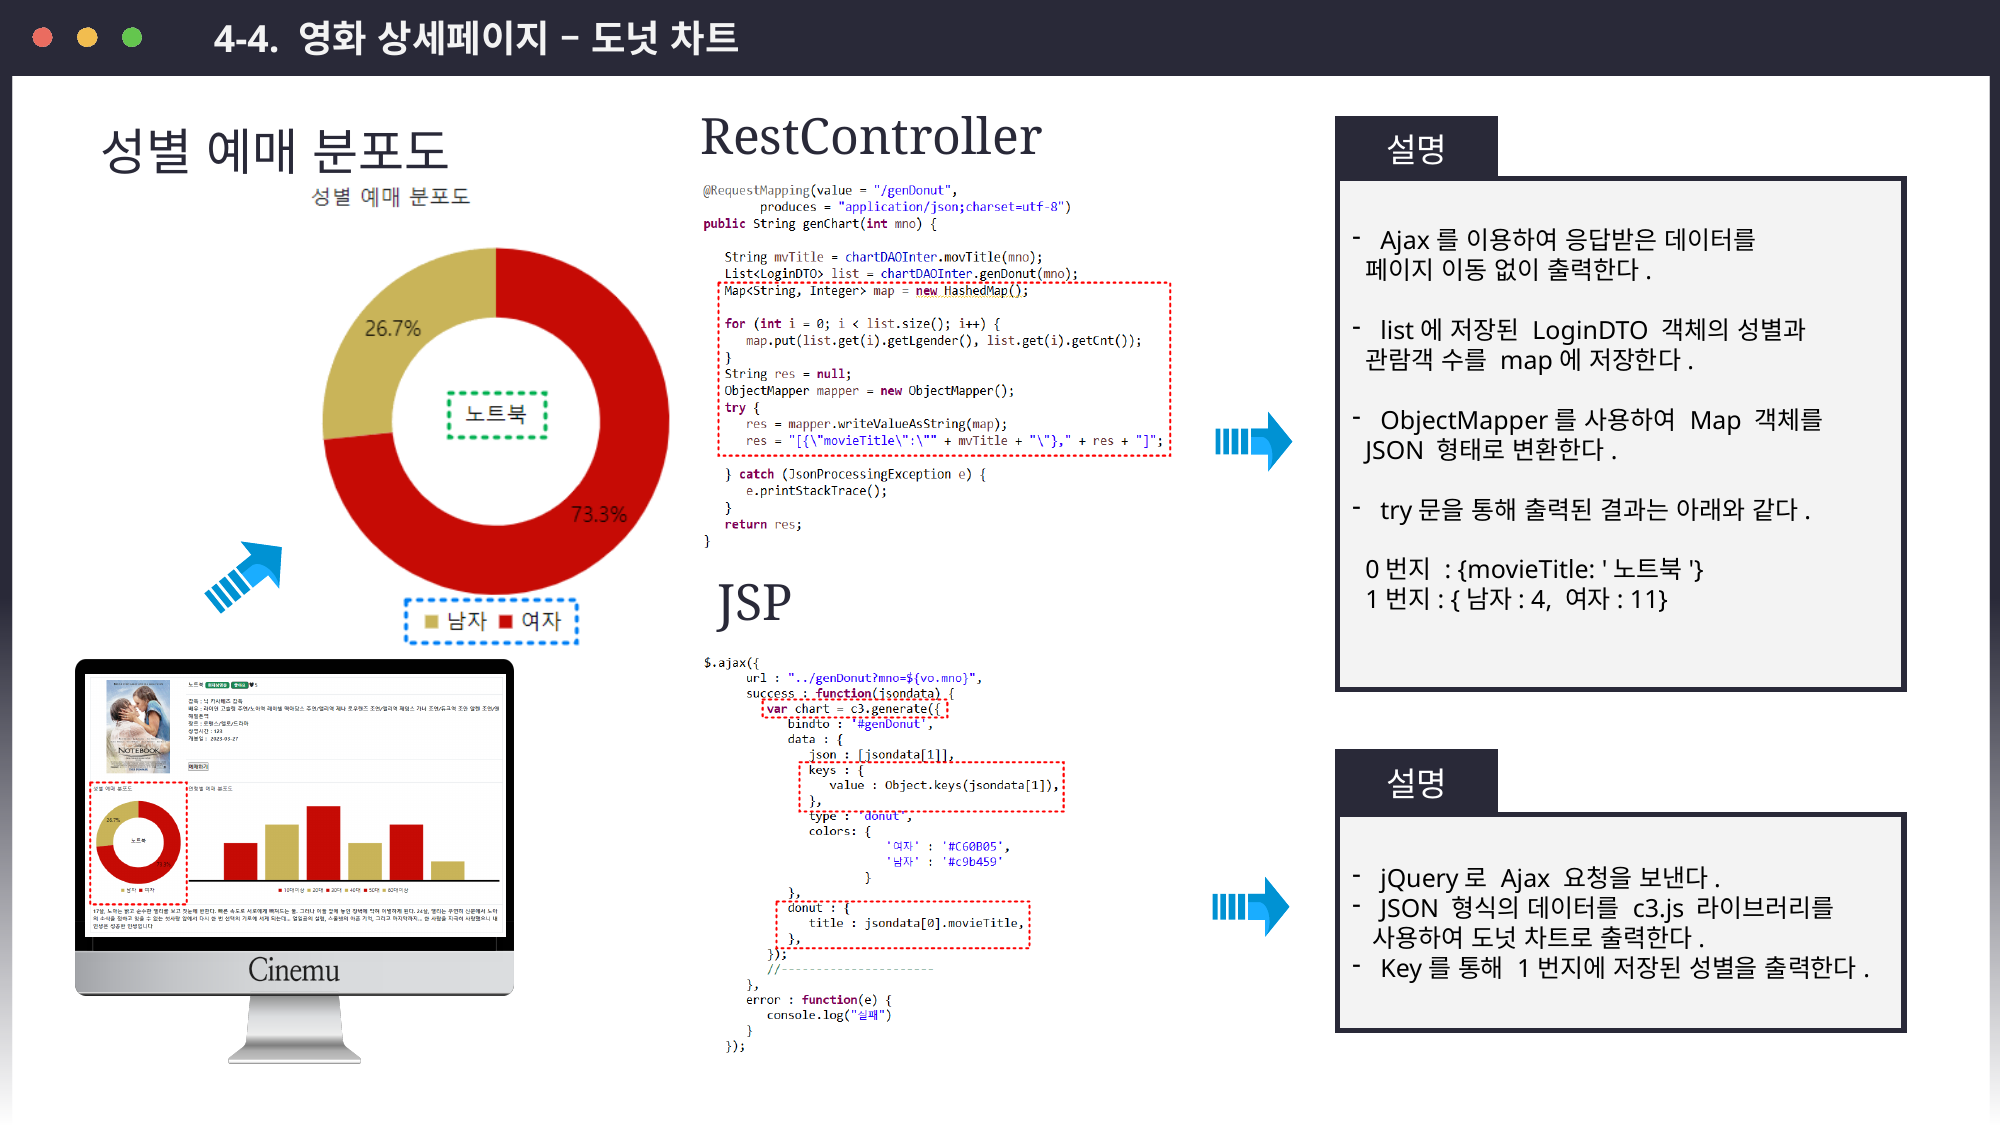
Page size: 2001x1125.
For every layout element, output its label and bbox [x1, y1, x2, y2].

text_box [1215, 411, 1293, 472]
text_box [202, 544, 292, 606]
text_box [75, 659, 514, 1064]
picture [85, 674, 506, 937]
text_box [0, 0, 2000, 1125]
text_box [1212, 876, 1290, 937]
picture [302, 176, 1140, 1064]
picture [694, 176, 1186, 557]
